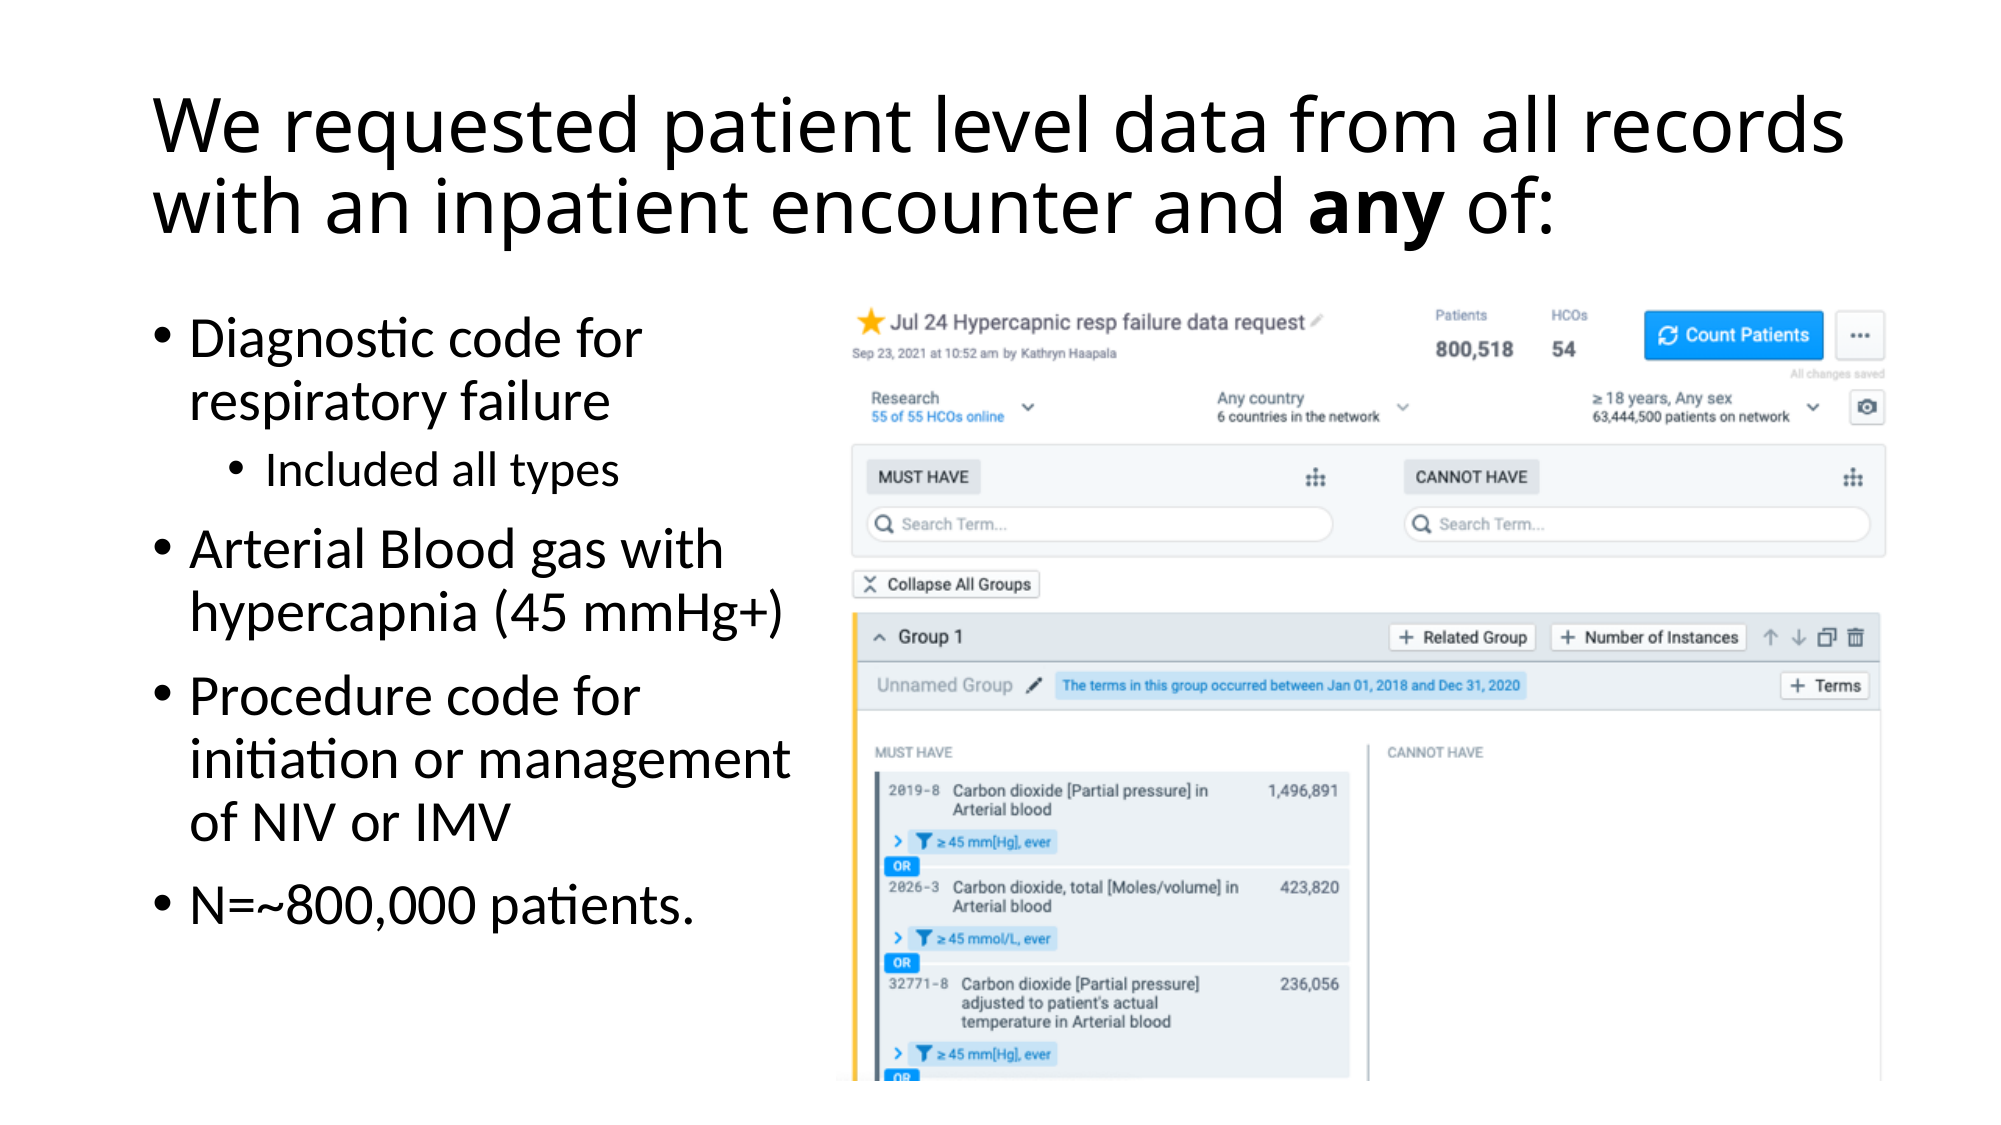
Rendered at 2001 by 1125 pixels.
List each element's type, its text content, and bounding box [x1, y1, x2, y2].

list Diagnostic code for respiratory failure Included all types Arterial Blood gas with hypercapnia (45 mmHg+) Procedure code for initiation or management of NIV or IMV N=~800,000 patients. [137, 299, 836, 1014]
title We requested patient level data from all records with an inpatient encounter and any of: [137, 59, 1863, 278]
picture [836, 299, 1902, 1081]
